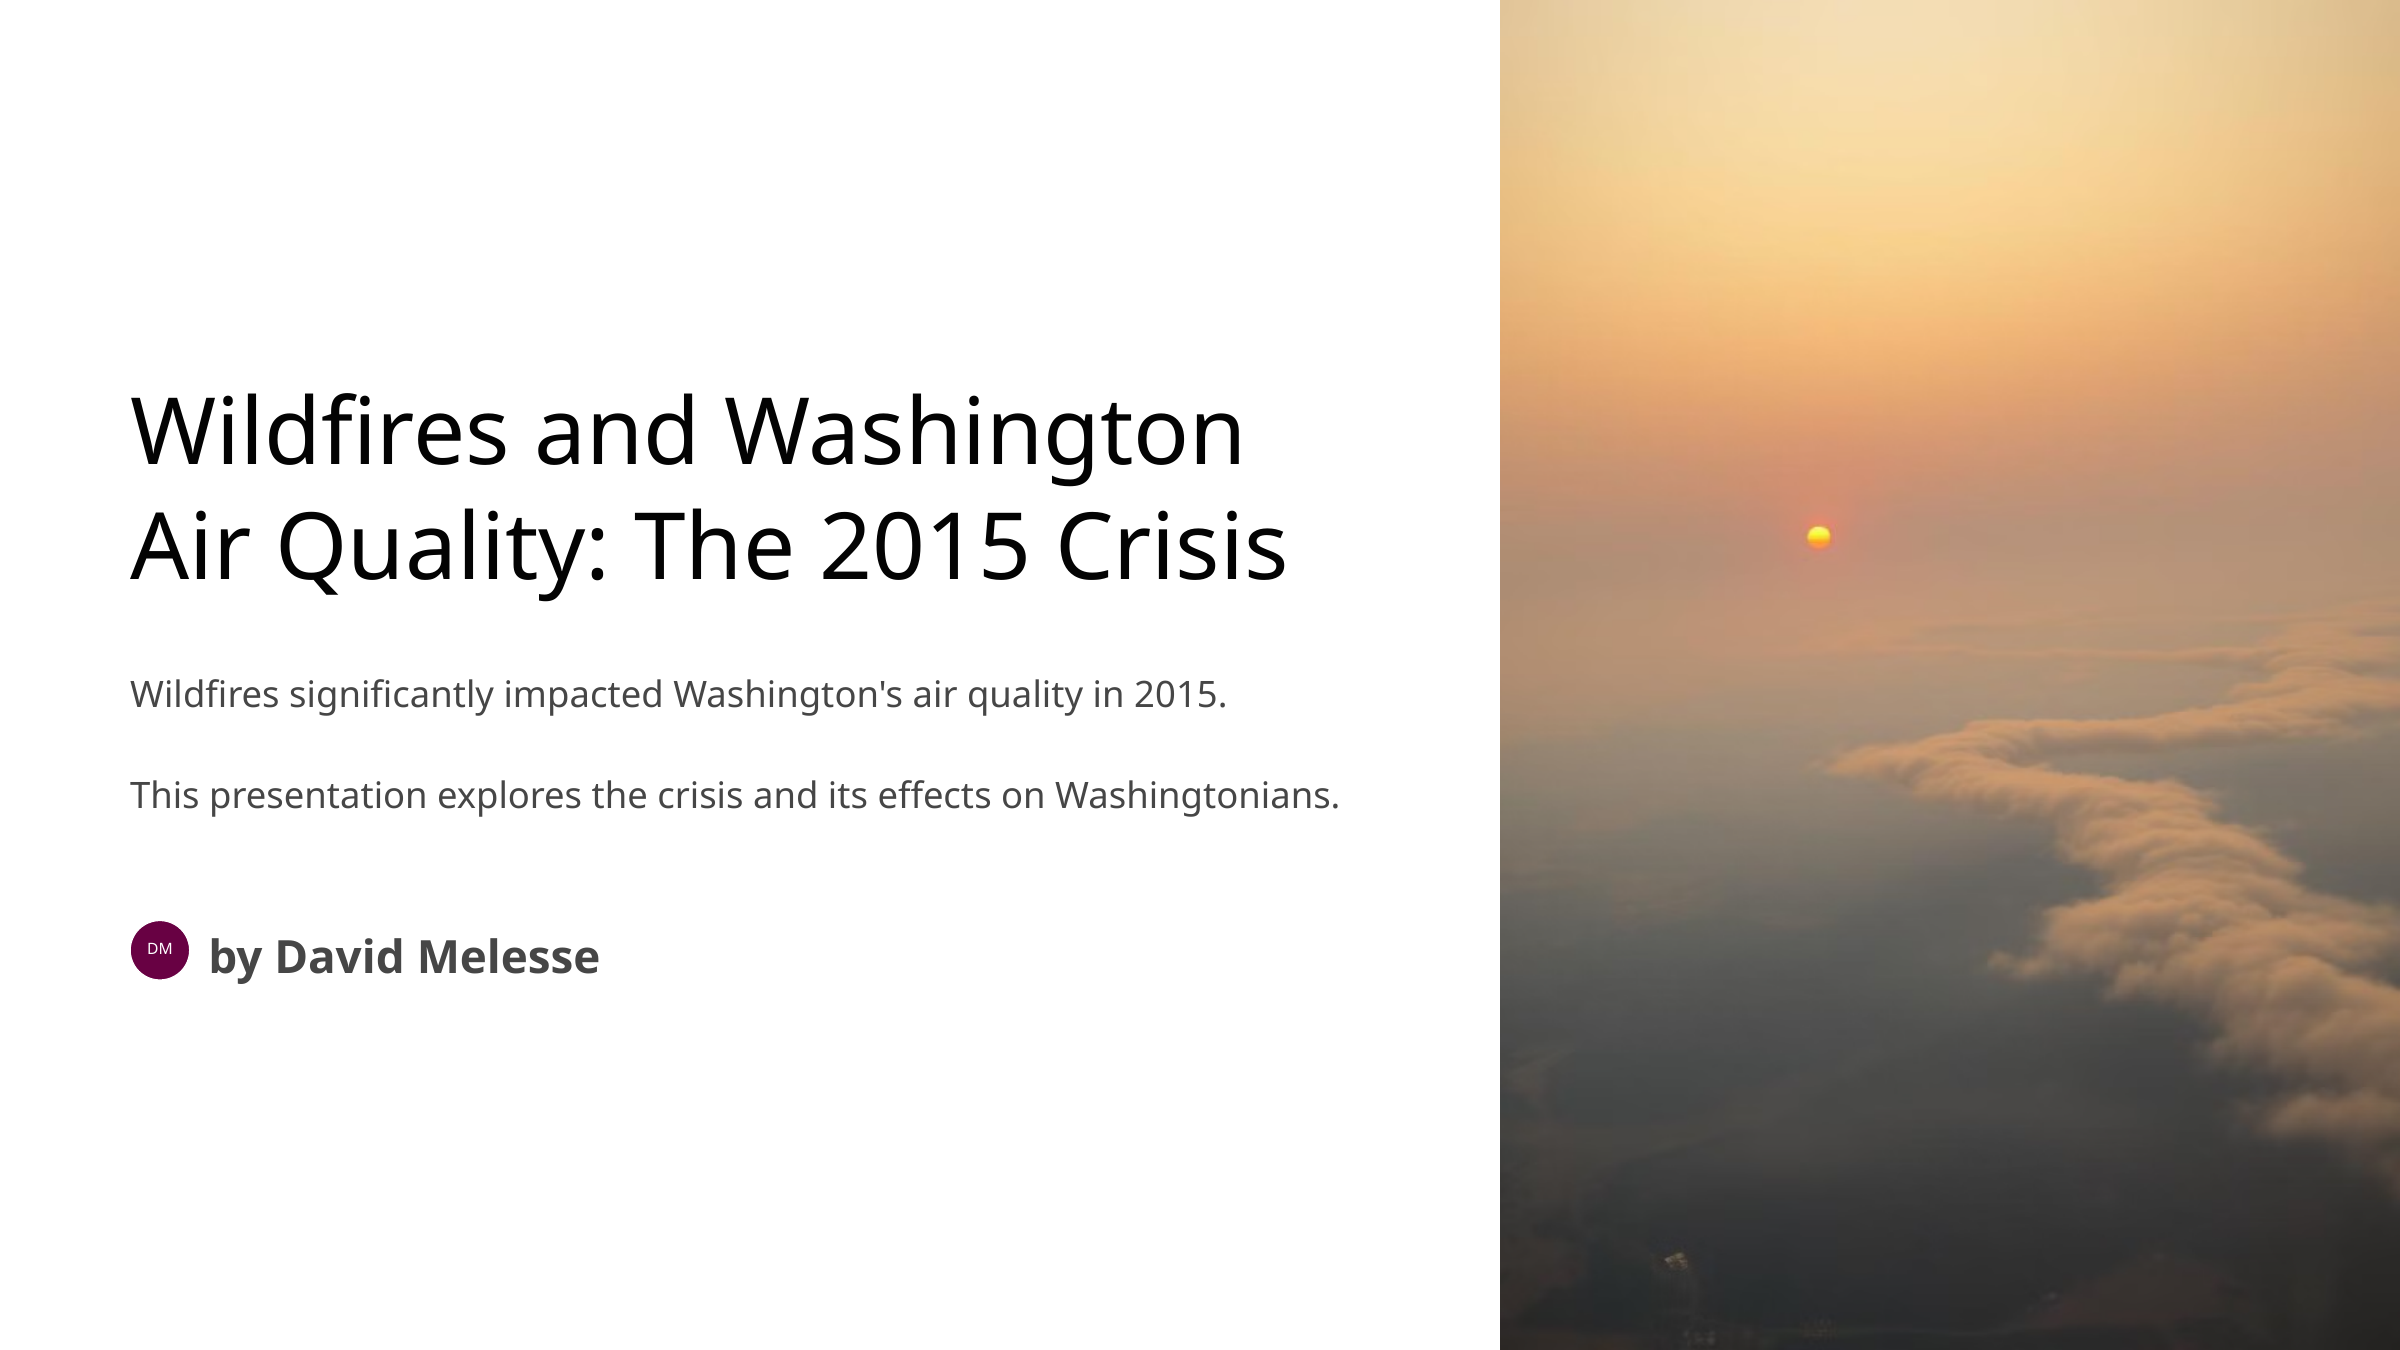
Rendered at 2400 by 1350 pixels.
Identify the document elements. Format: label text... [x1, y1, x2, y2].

picture [1499, 0, 2400, 1350]
text_box DM [146, 942, 173, 959]
text_box Wildfires and Washington Air Quality: The 2015 Crisis [130, 367, 1370, 600]
text_box This presentation explores the crisis and its effects on Washingtonians. [130, 756, 1370, 876]
text_box by David Melesse [208, 917, 608, 983]
text_box Wildfires significantly impacted Washington's air quality in 2015. [130, 655, 1370, 715]
text_box [130, 920, 190, 981]
